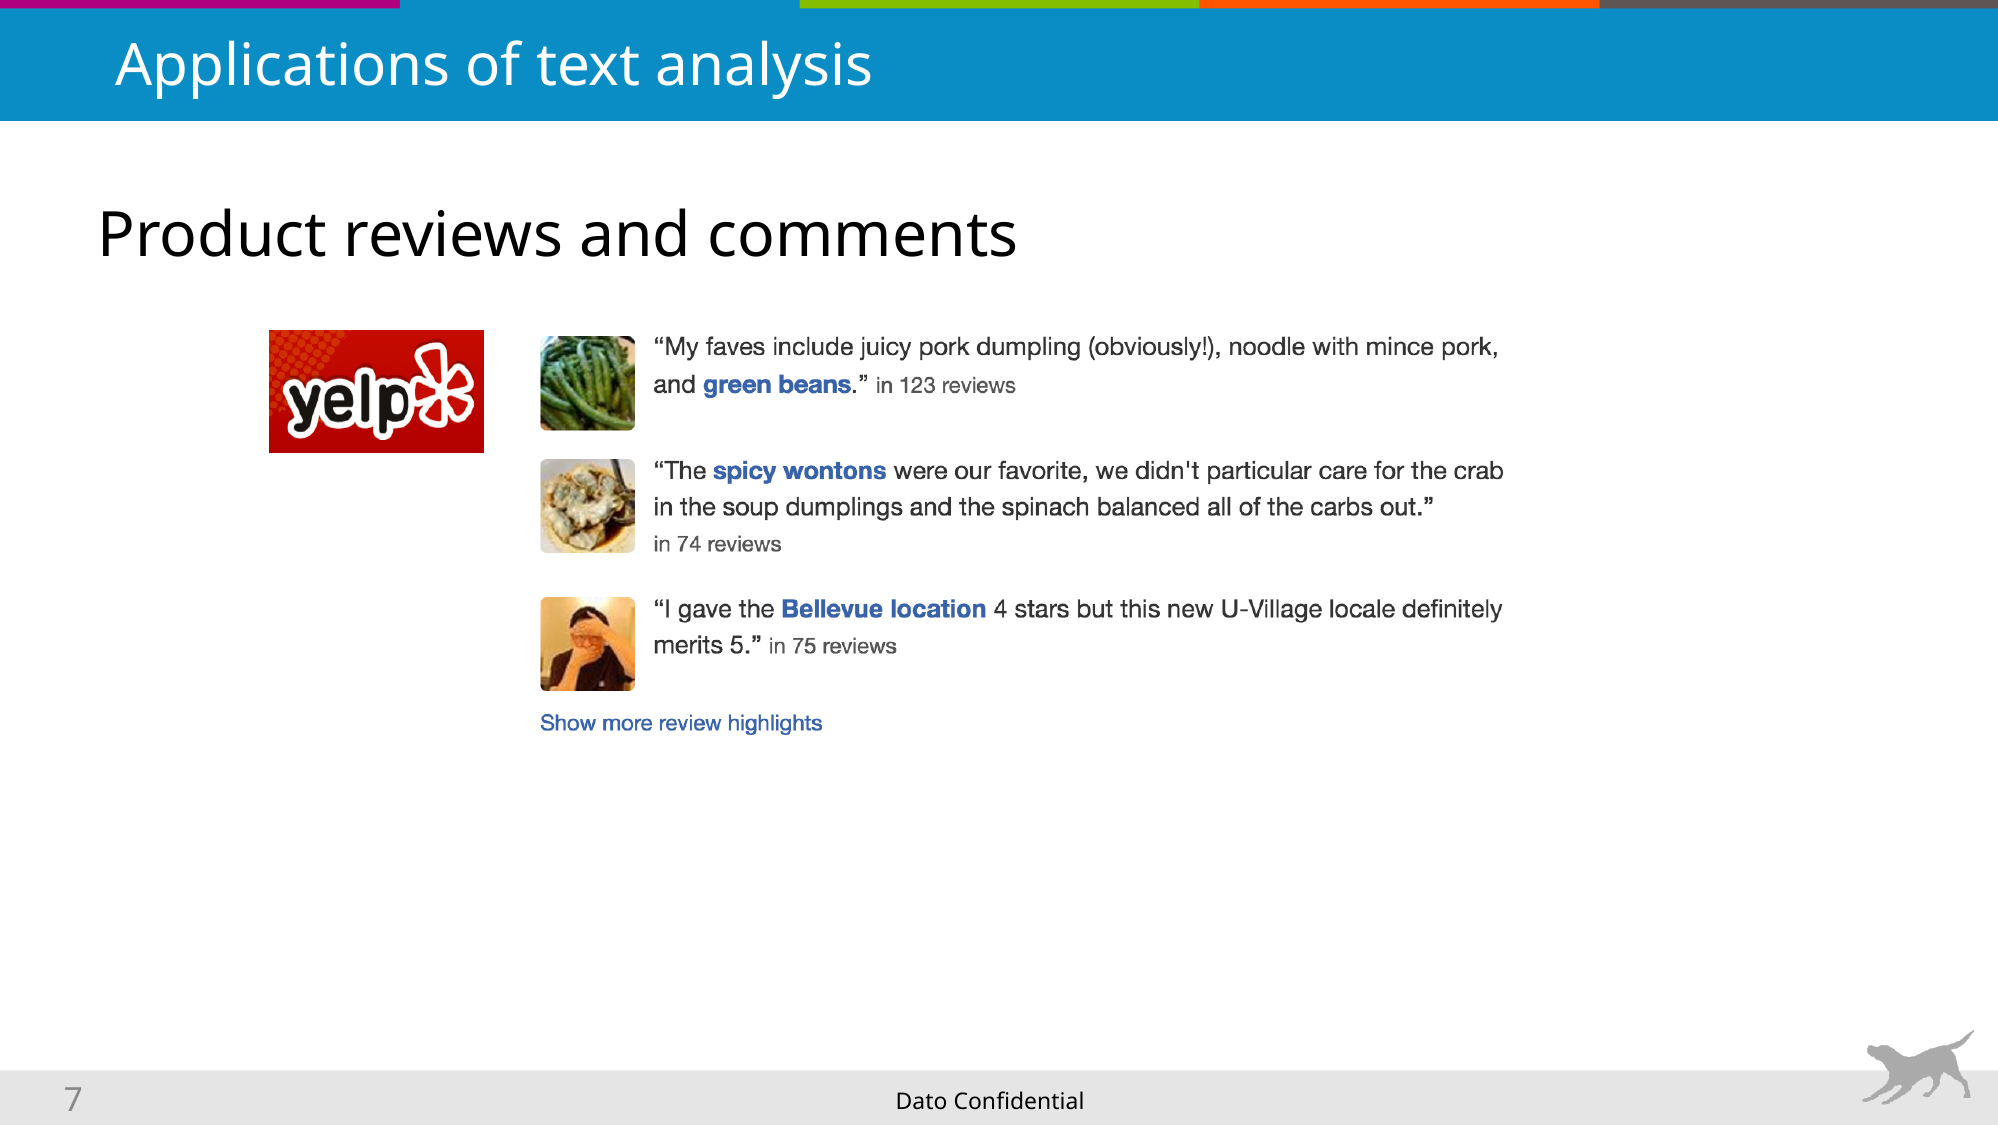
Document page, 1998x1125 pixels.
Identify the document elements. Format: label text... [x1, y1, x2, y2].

picture [518, 313, 1535, 750]
list Applications of text analysis [107, 19, 1944, 143]
title Product reviews and comments [89, 152, 1891, 283]
picture [268, 330, 485, 453]
picture [1859, 1028, 1978, 1106]
slide_number 7 [0, 1072, 91, 1125]
